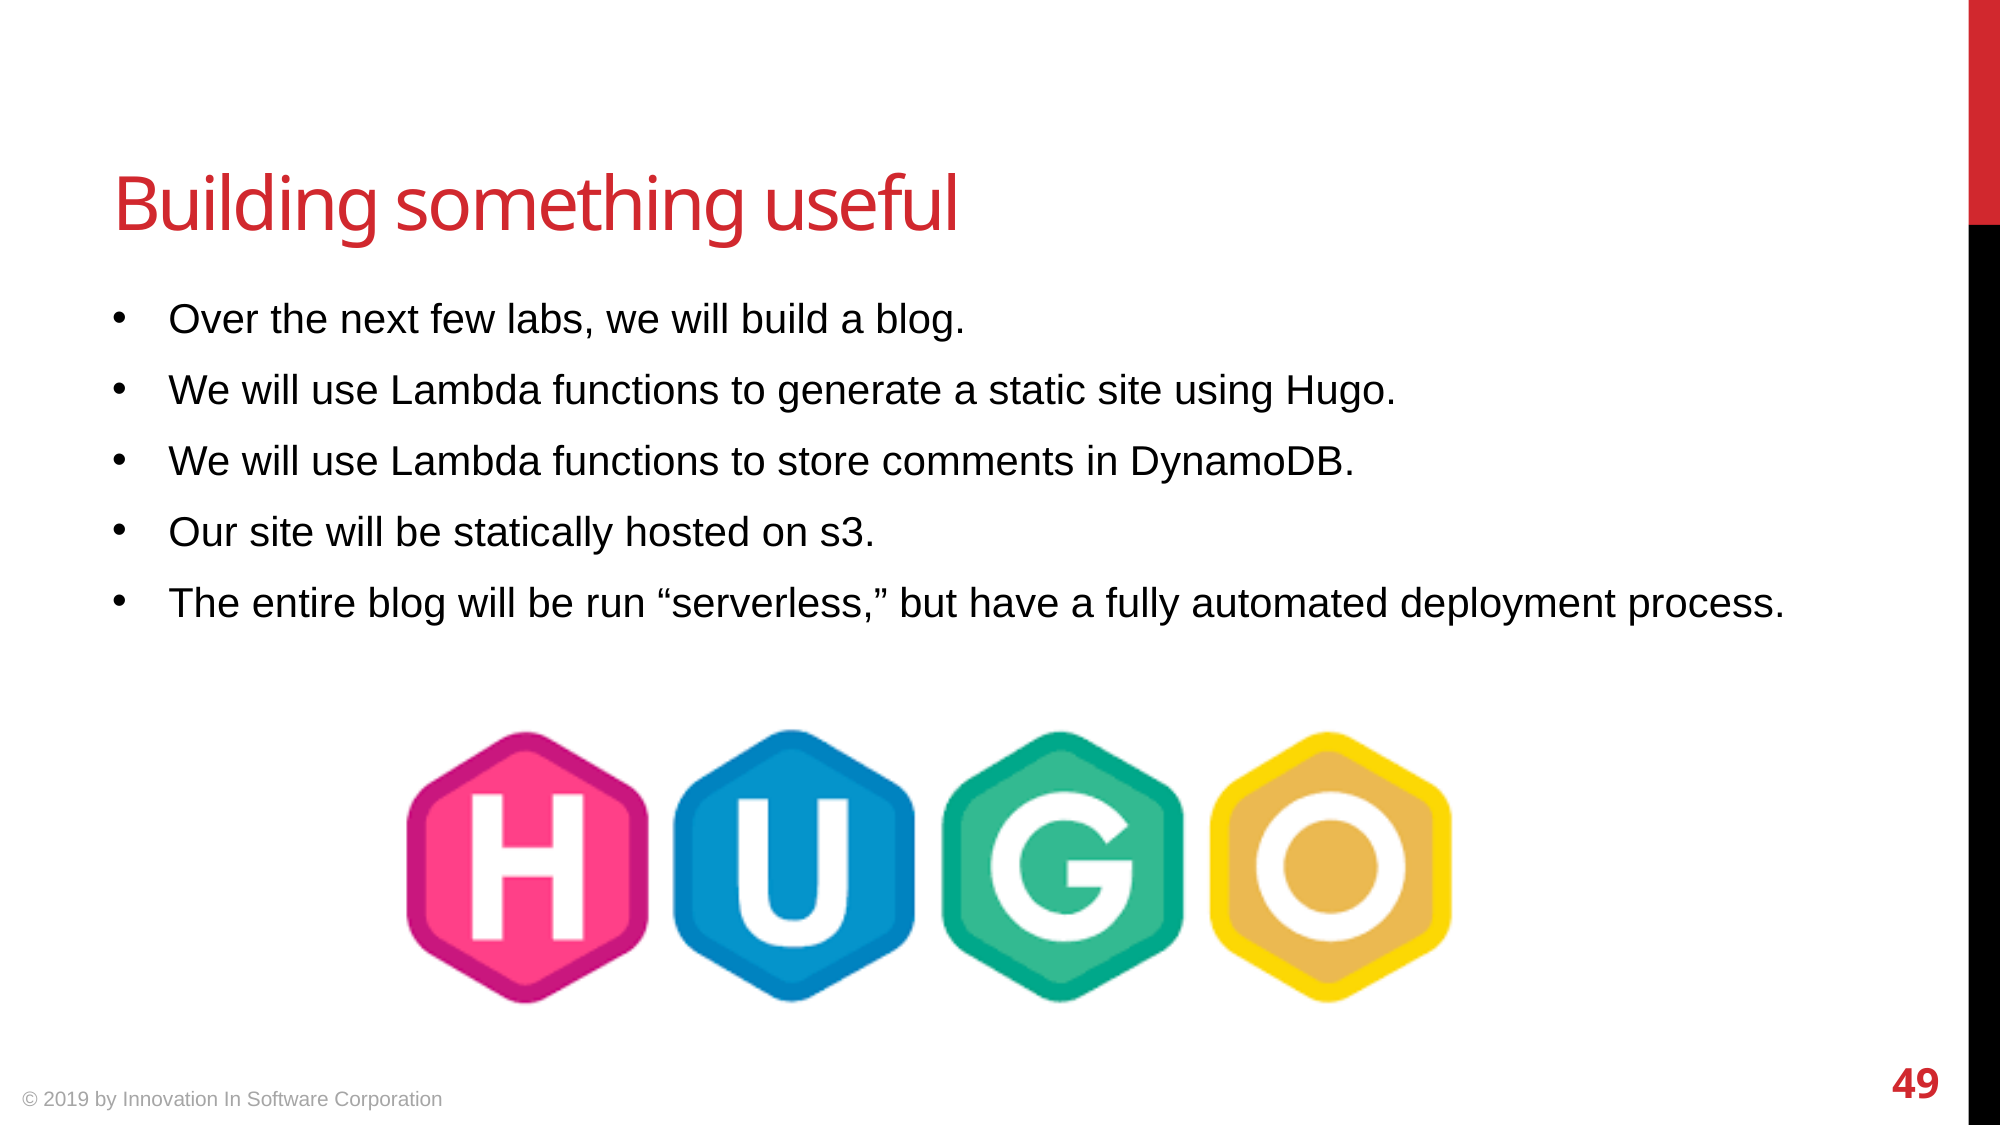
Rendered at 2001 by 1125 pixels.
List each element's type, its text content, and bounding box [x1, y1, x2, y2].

picture [405, 723, 1455, 1012]
title Building something useful [97, 133, 1412, 253]
slide_number 49 [1739, 1045, 1956, 1125]
footer © 2019 by Innovation In Software Corporation [7, 1078, 758, 1125]
list Over the next few labs, we will build a blog. We will use Lambda functions to generate a static site using Hugo. We will use Lambda functions to store comments in DynamoDB. Our site will be statically hosted on s3. The entire blog will be run “serverless,” but have a fully automated deployment process. [97, 284, 1832, 724]
